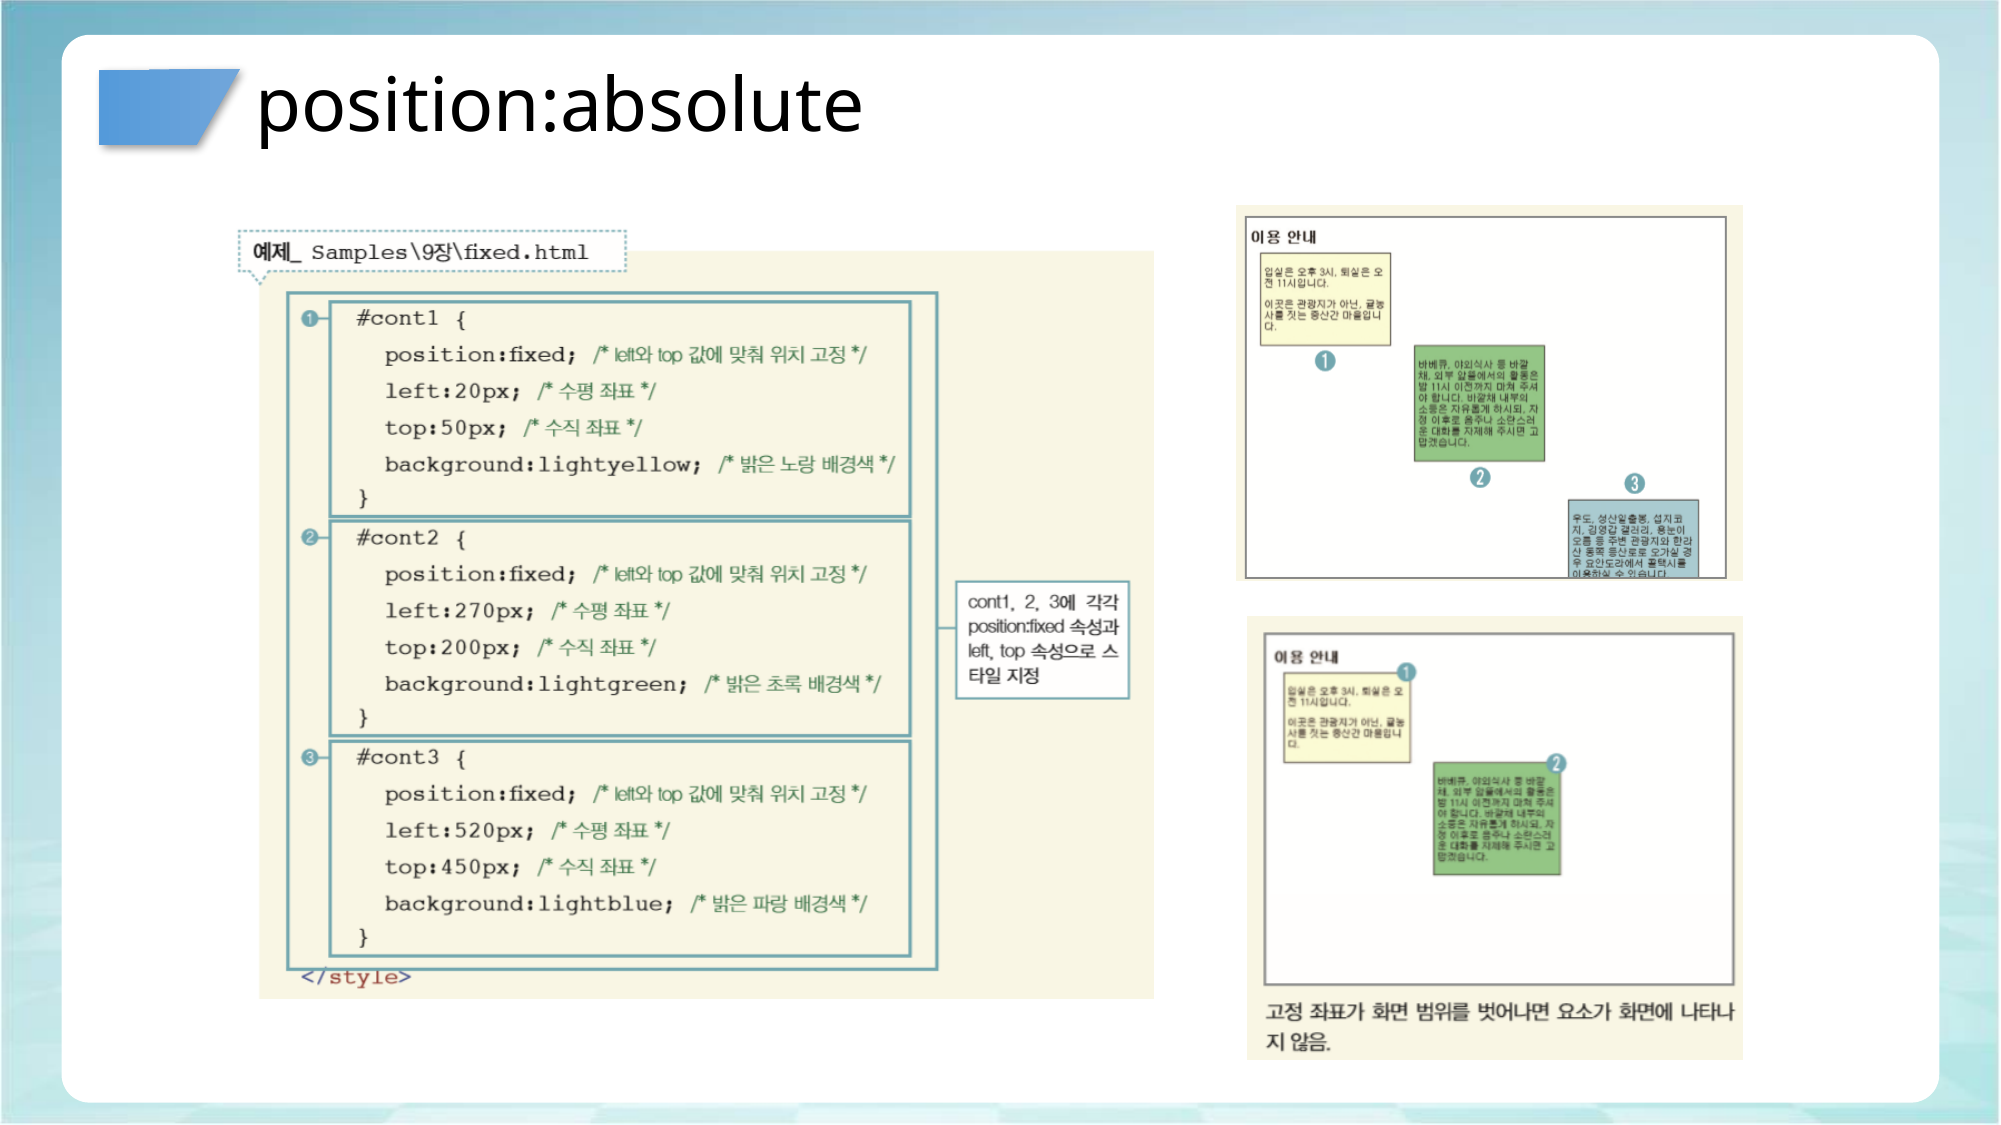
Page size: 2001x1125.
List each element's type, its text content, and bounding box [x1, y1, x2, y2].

text_box [1154, 249, 1325, 969]
picture [0, 0, 2001, 1125]
title position:absolute [240, 49, 1809, 165]
